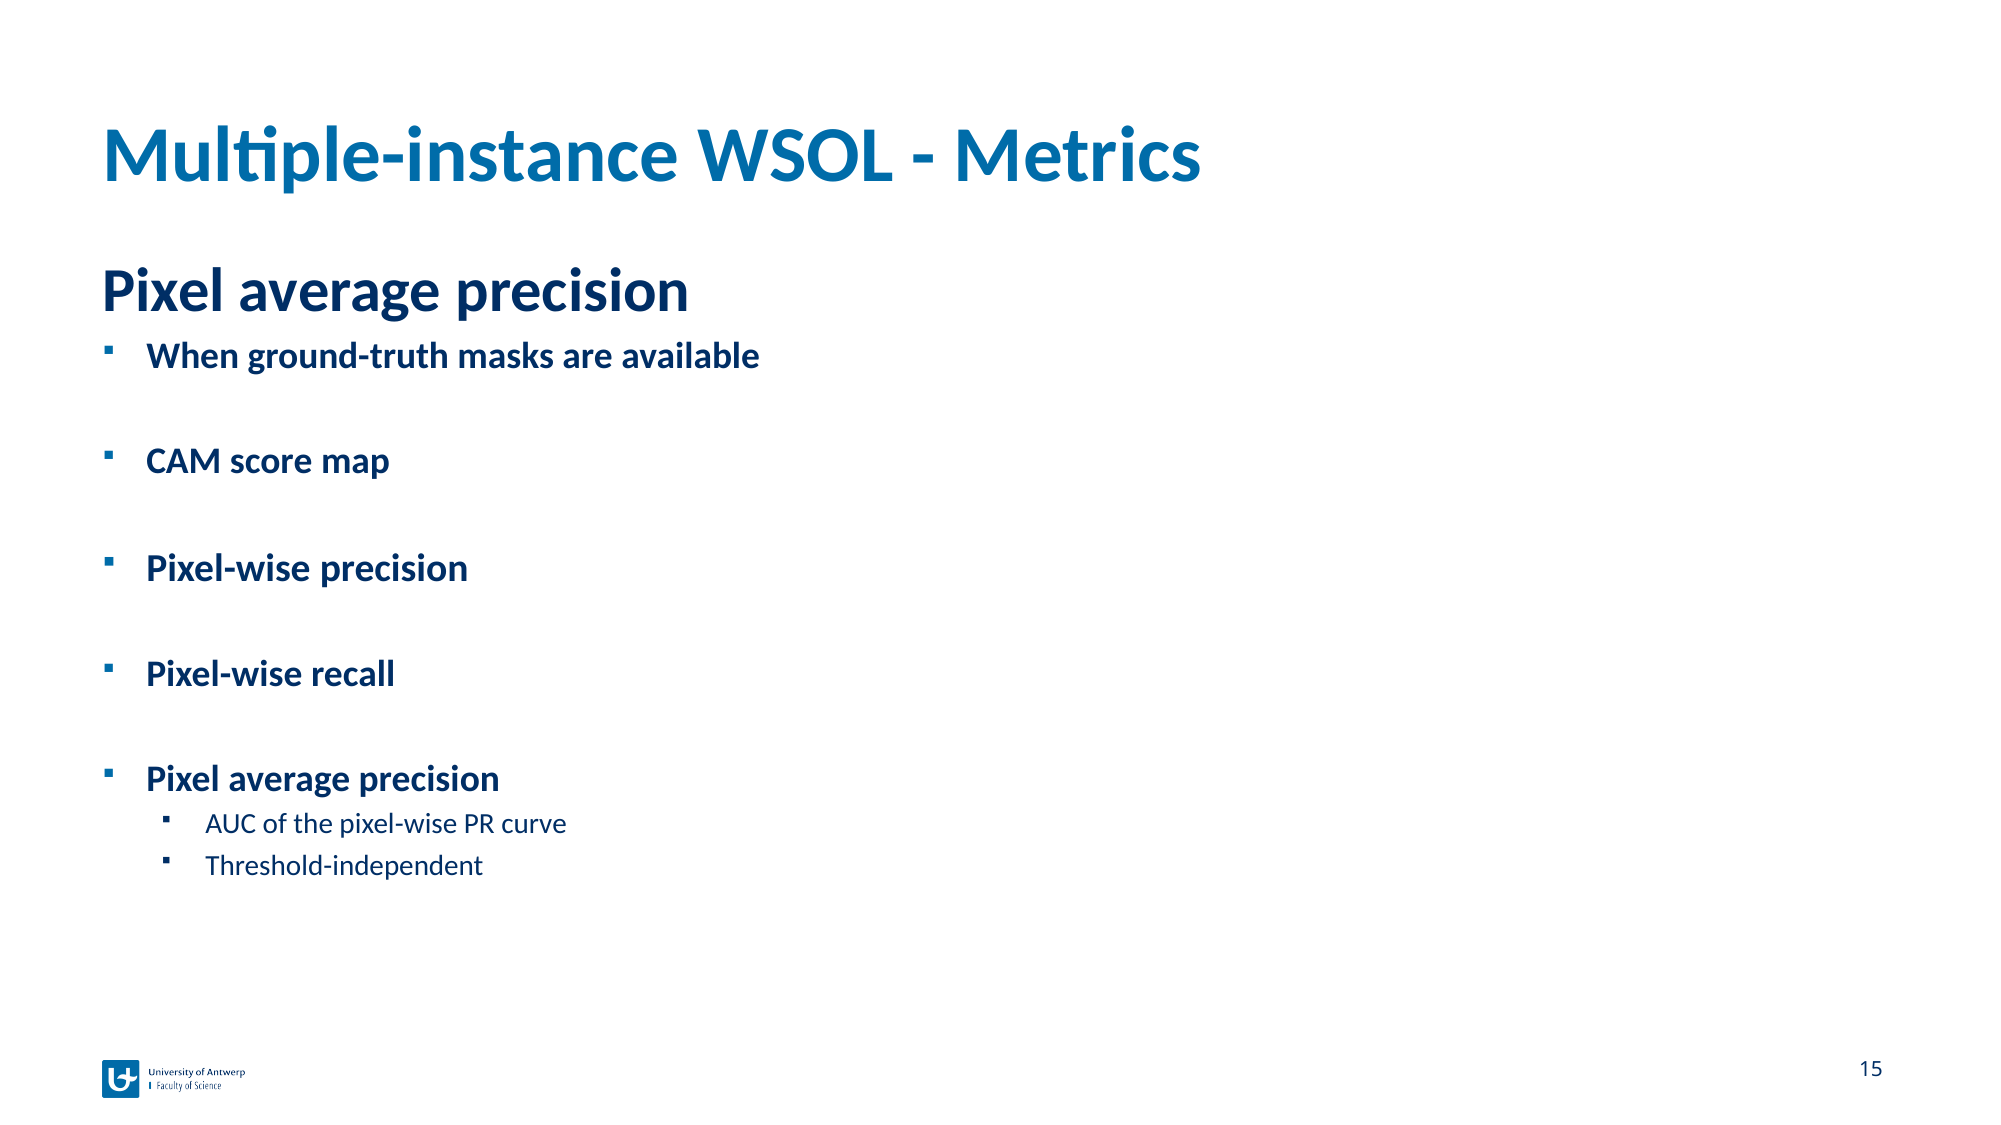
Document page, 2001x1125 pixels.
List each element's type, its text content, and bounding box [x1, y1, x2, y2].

title Multiple-instance WSOL - Metrics [102, 101, 1898, 232]
slide_number 15 [1463, 1039, 1898, 1100]
picture [102, 1060, 245, 1098]
